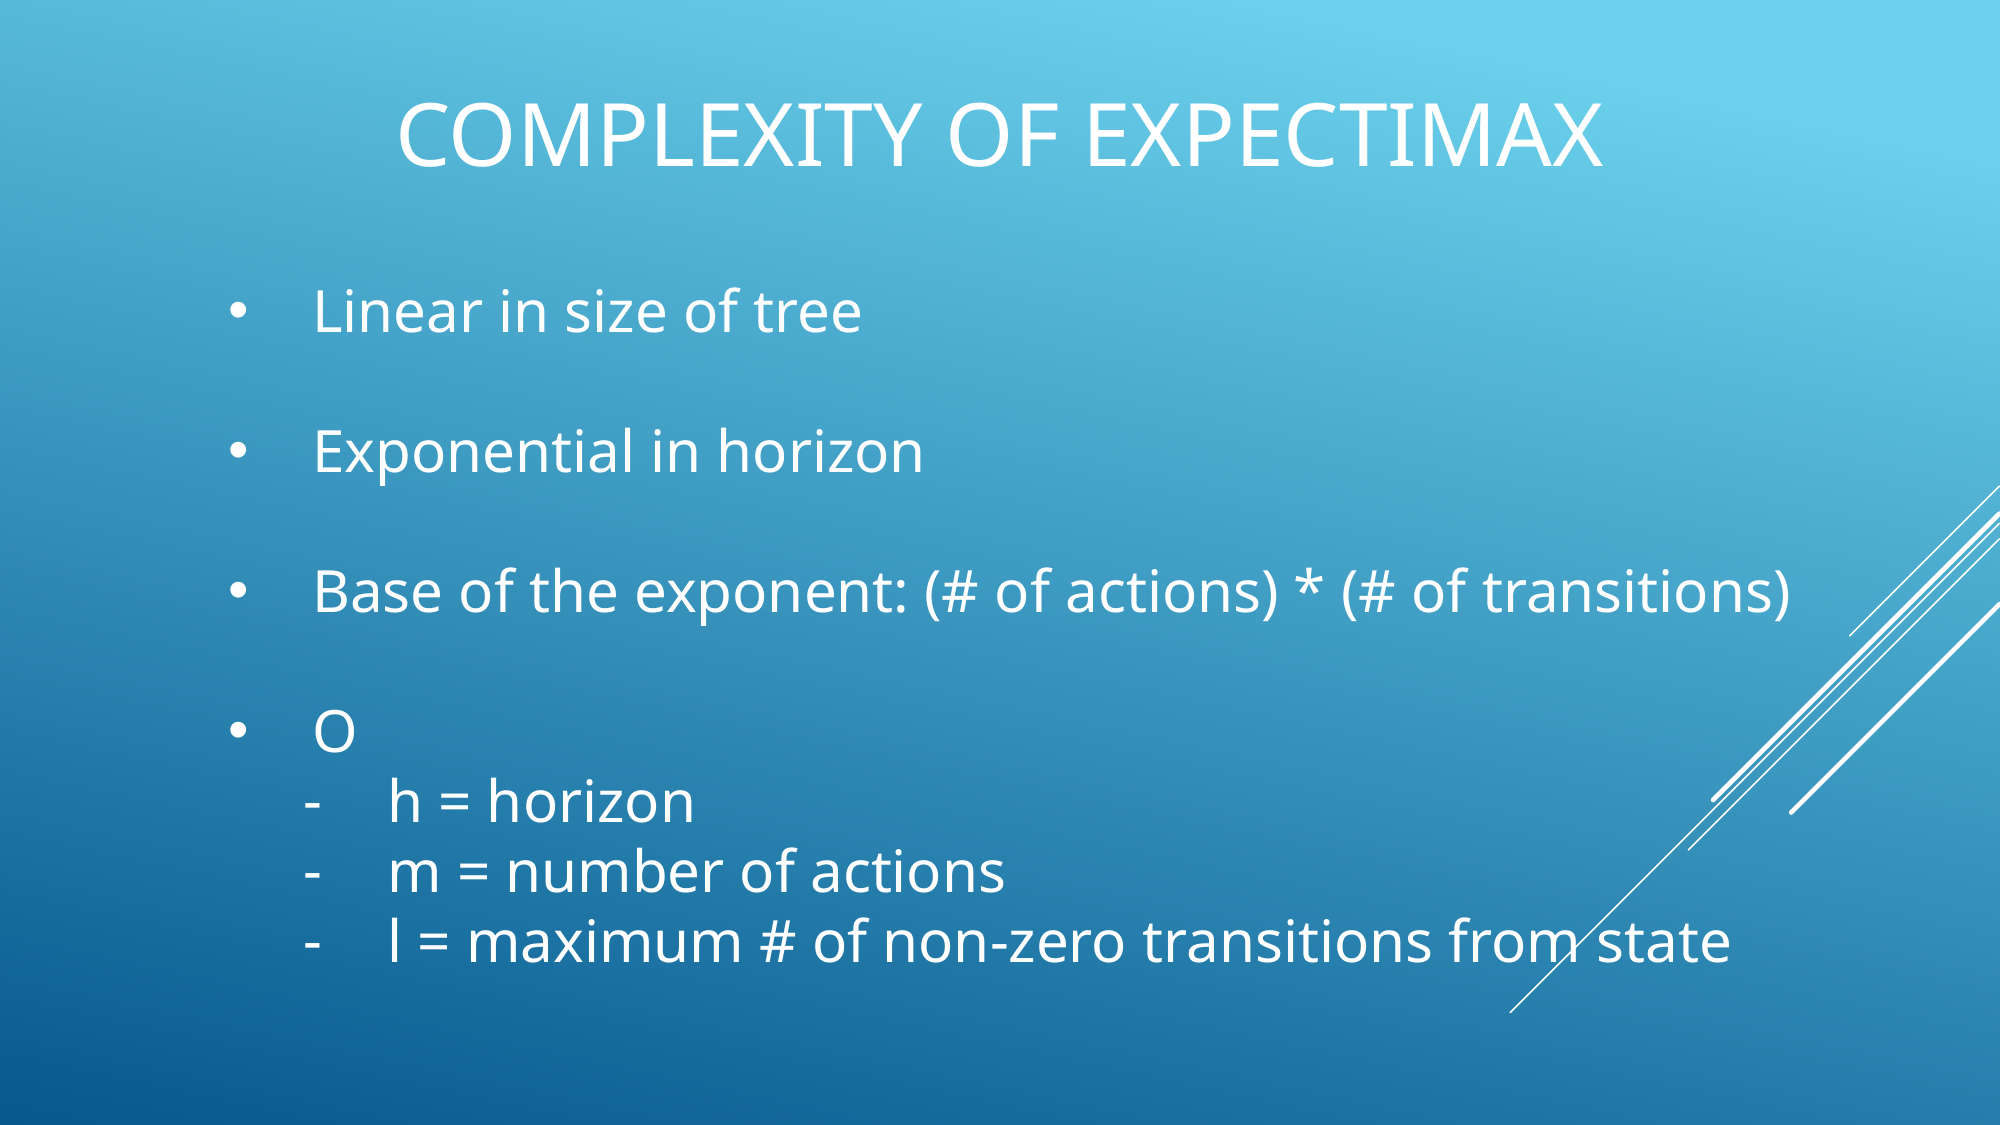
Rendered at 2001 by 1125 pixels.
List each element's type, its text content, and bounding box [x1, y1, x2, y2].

title Complexity of expectimax [369, 67, 1631, 192]
